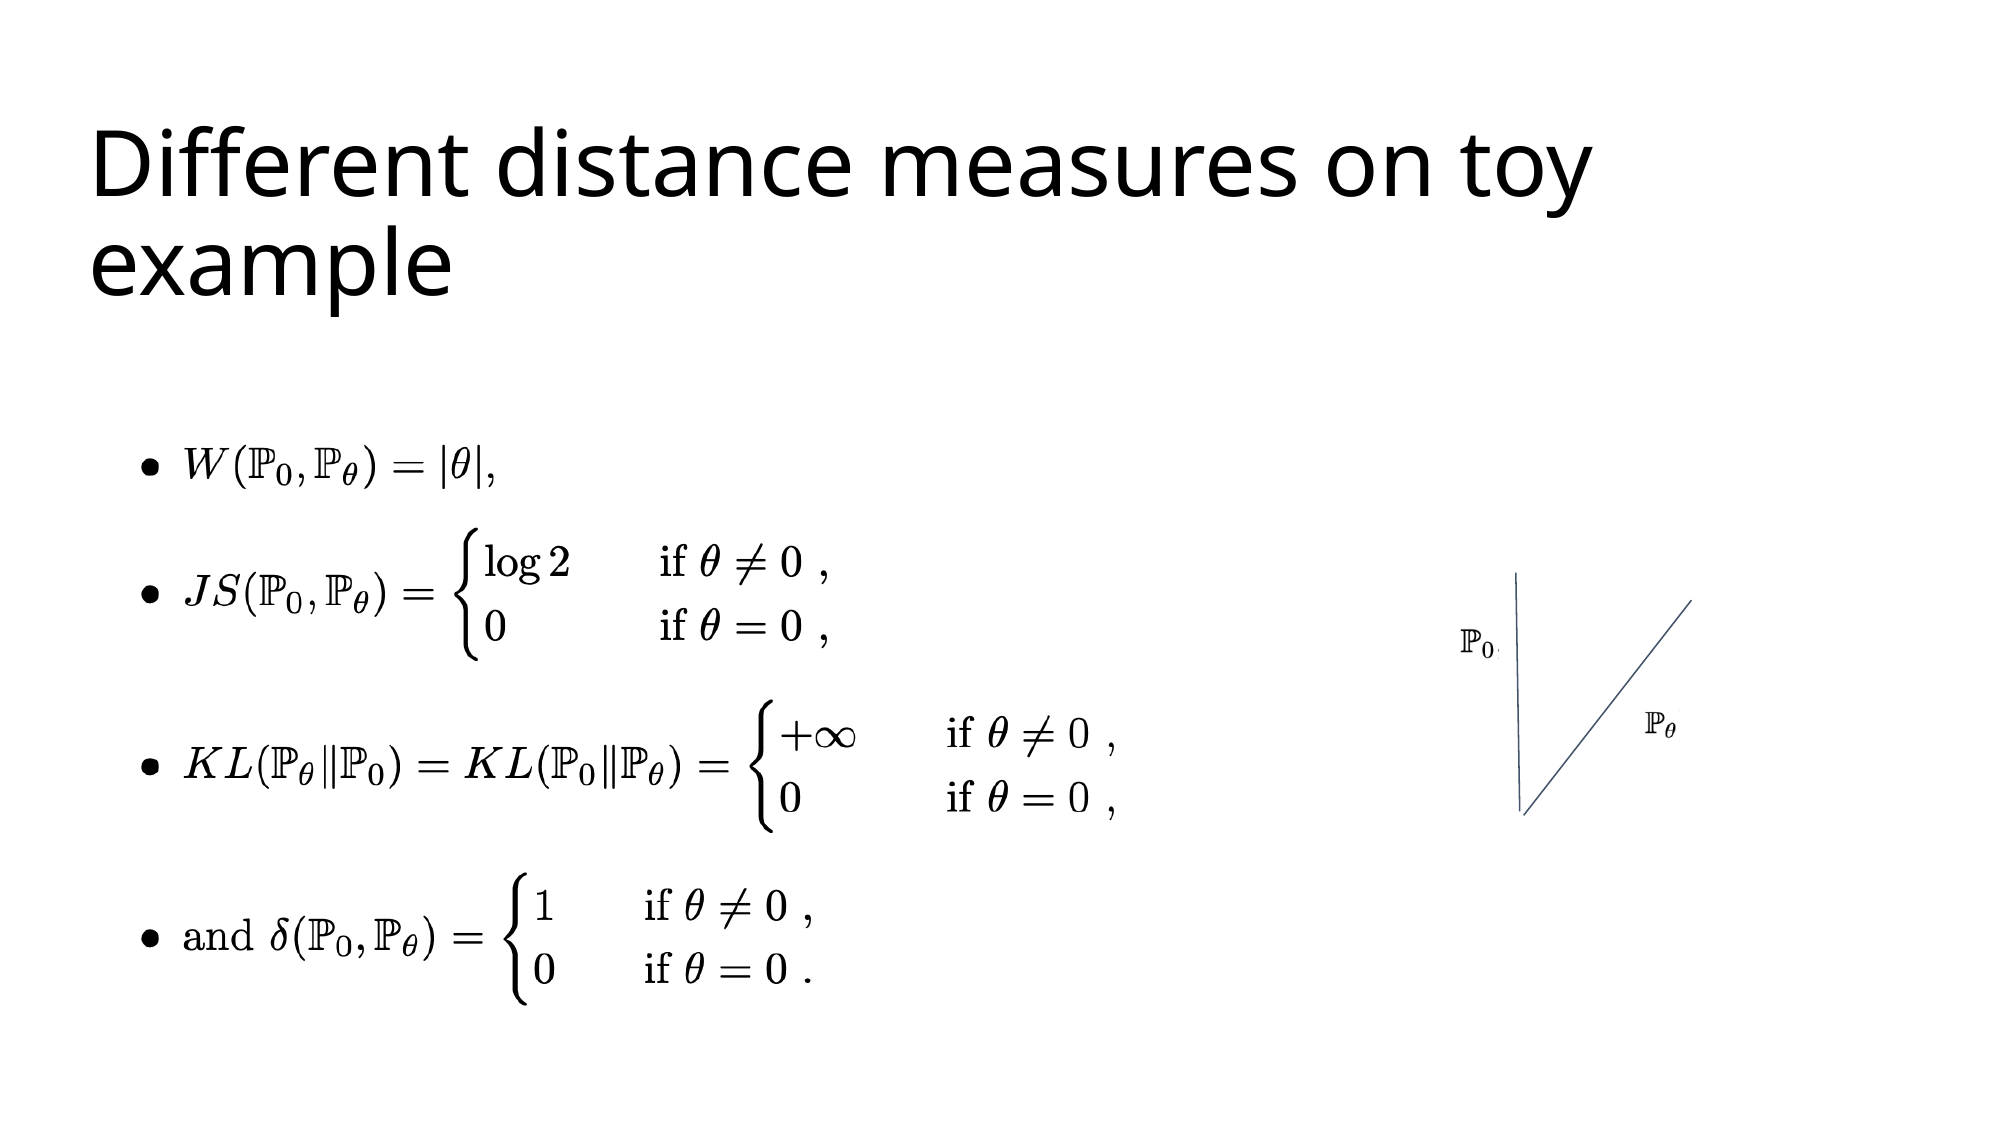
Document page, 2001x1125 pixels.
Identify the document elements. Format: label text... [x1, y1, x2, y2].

picture [1460, 621, 1499, 662]
picture [68, 424, 1163, 1018]
title Different distance measures on toy example [68, 97, 1932, 223]
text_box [1515, 572, 1520, 812]
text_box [1523, 600, 1692, 816]
picture [1643, 701, 1680, 742]
